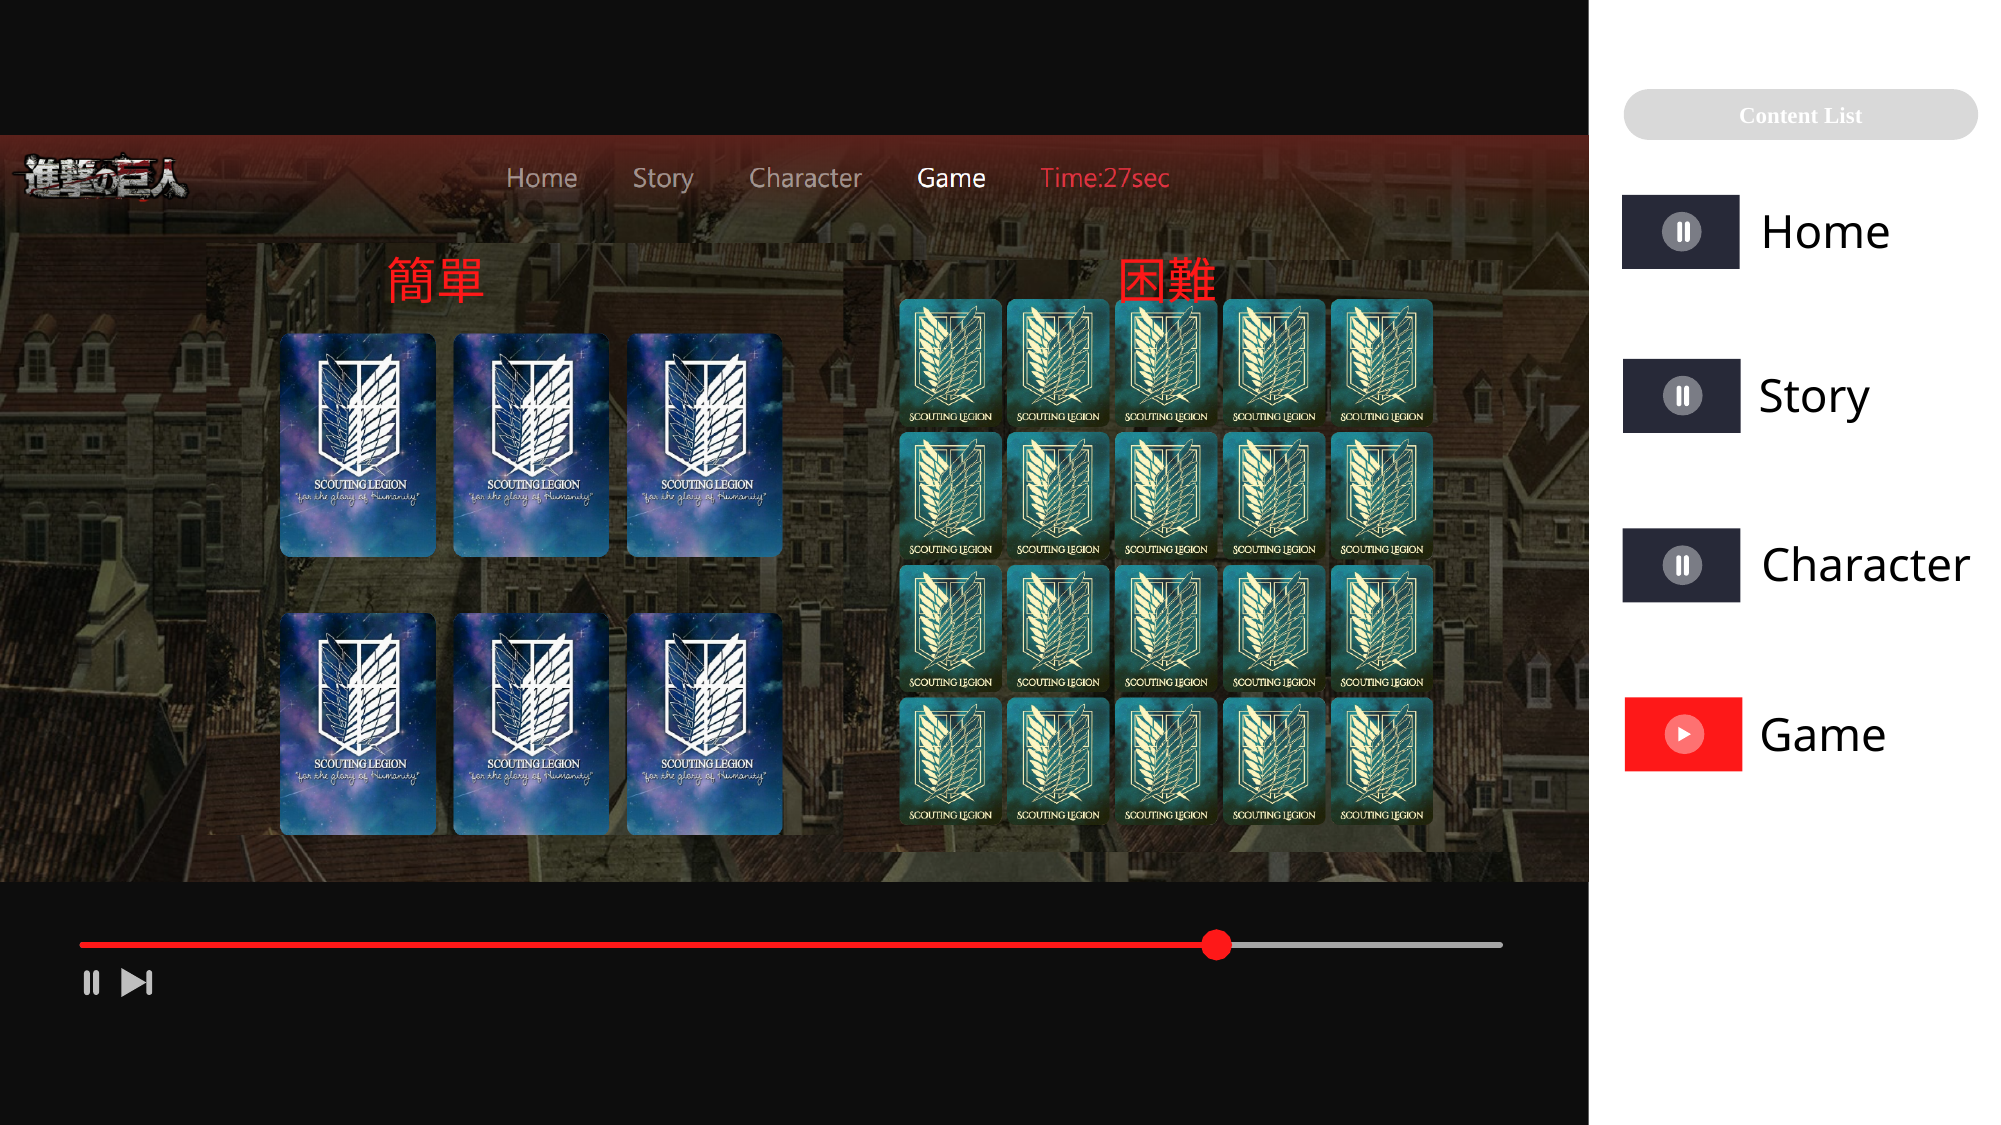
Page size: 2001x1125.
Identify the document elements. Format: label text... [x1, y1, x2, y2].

text_box Character [1746, 528, 1986, 599]
text_box Content List [1622, 88, 1980, 141]
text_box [1622, 528, 1741, 603]
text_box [82, 944, 1500, 997]
picture [0, 135, 1589, 882]
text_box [1622, 358, 1741, 433]
text_box Home [1745, 194, 1906, 265]
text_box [1624, 697, 1743, 772]
text_box Story [1743, 359, 1885, 429]
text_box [1621, 194, 1740, 269]
text_box Game [1744, 697, 1902, 768]
